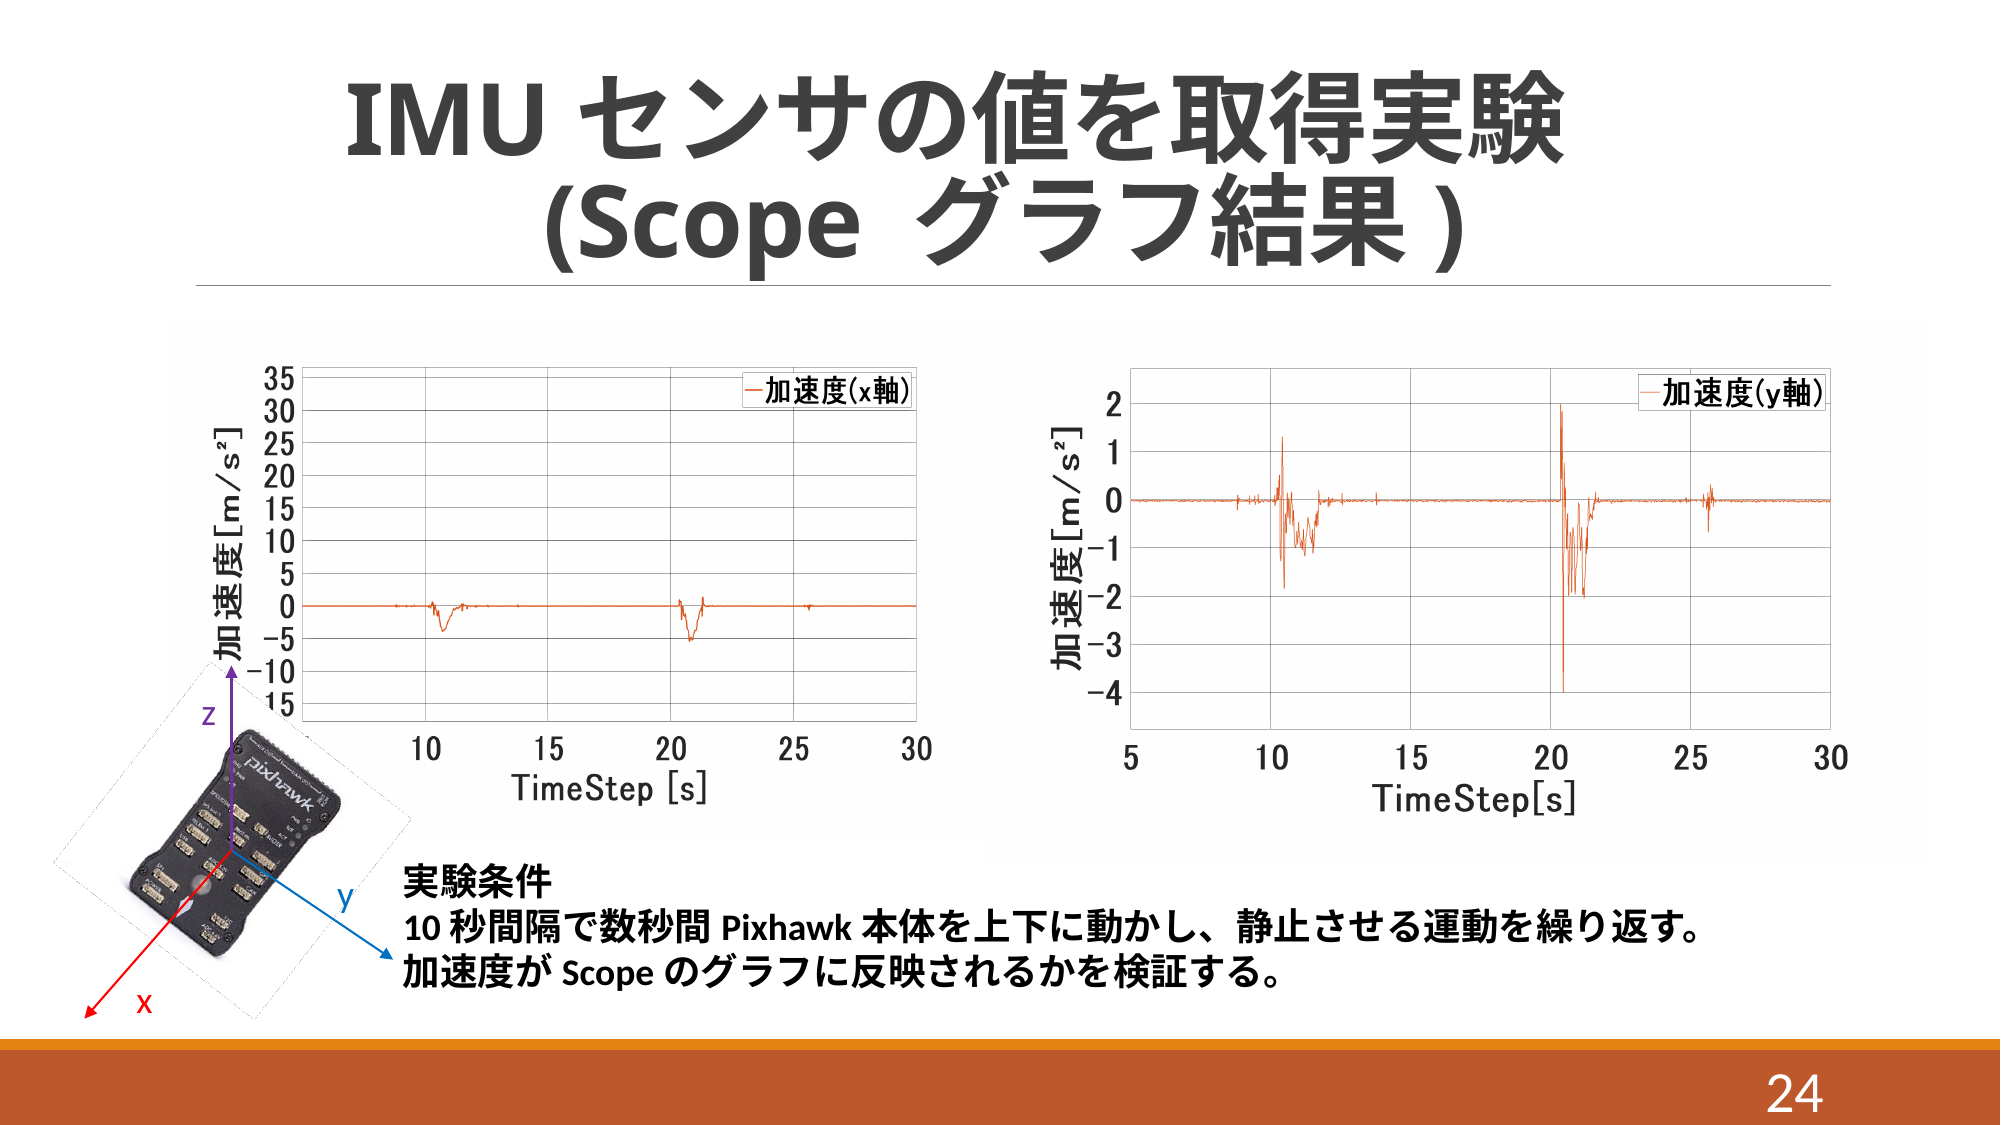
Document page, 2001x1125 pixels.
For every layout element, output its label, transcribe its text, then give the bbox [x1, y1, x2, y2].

picture [981, 322, 1929, 864]
slide_number 24 [1624, 1059, 1840, 1120]
picture [233, 712, 393, 849]
title IMUセンサの値を取得実験 (Scope グラフ結果) [180, 47, 1830, 285]
text_box 実験条件 10秒間隔で数秒間Pixhawk本体を上下に動かし、静止させる運動を繰り返す。 加速度がScopeのグラフに反映されるかを検証する。 [388, 850, 1735, 1001]
picture [233, 961, 360, 1019]
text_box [239, 849, 394, 961]
picture [54, 712, 230, 886]
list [169, 322, 980, 841]
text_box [83, 849, 233, 1020]
